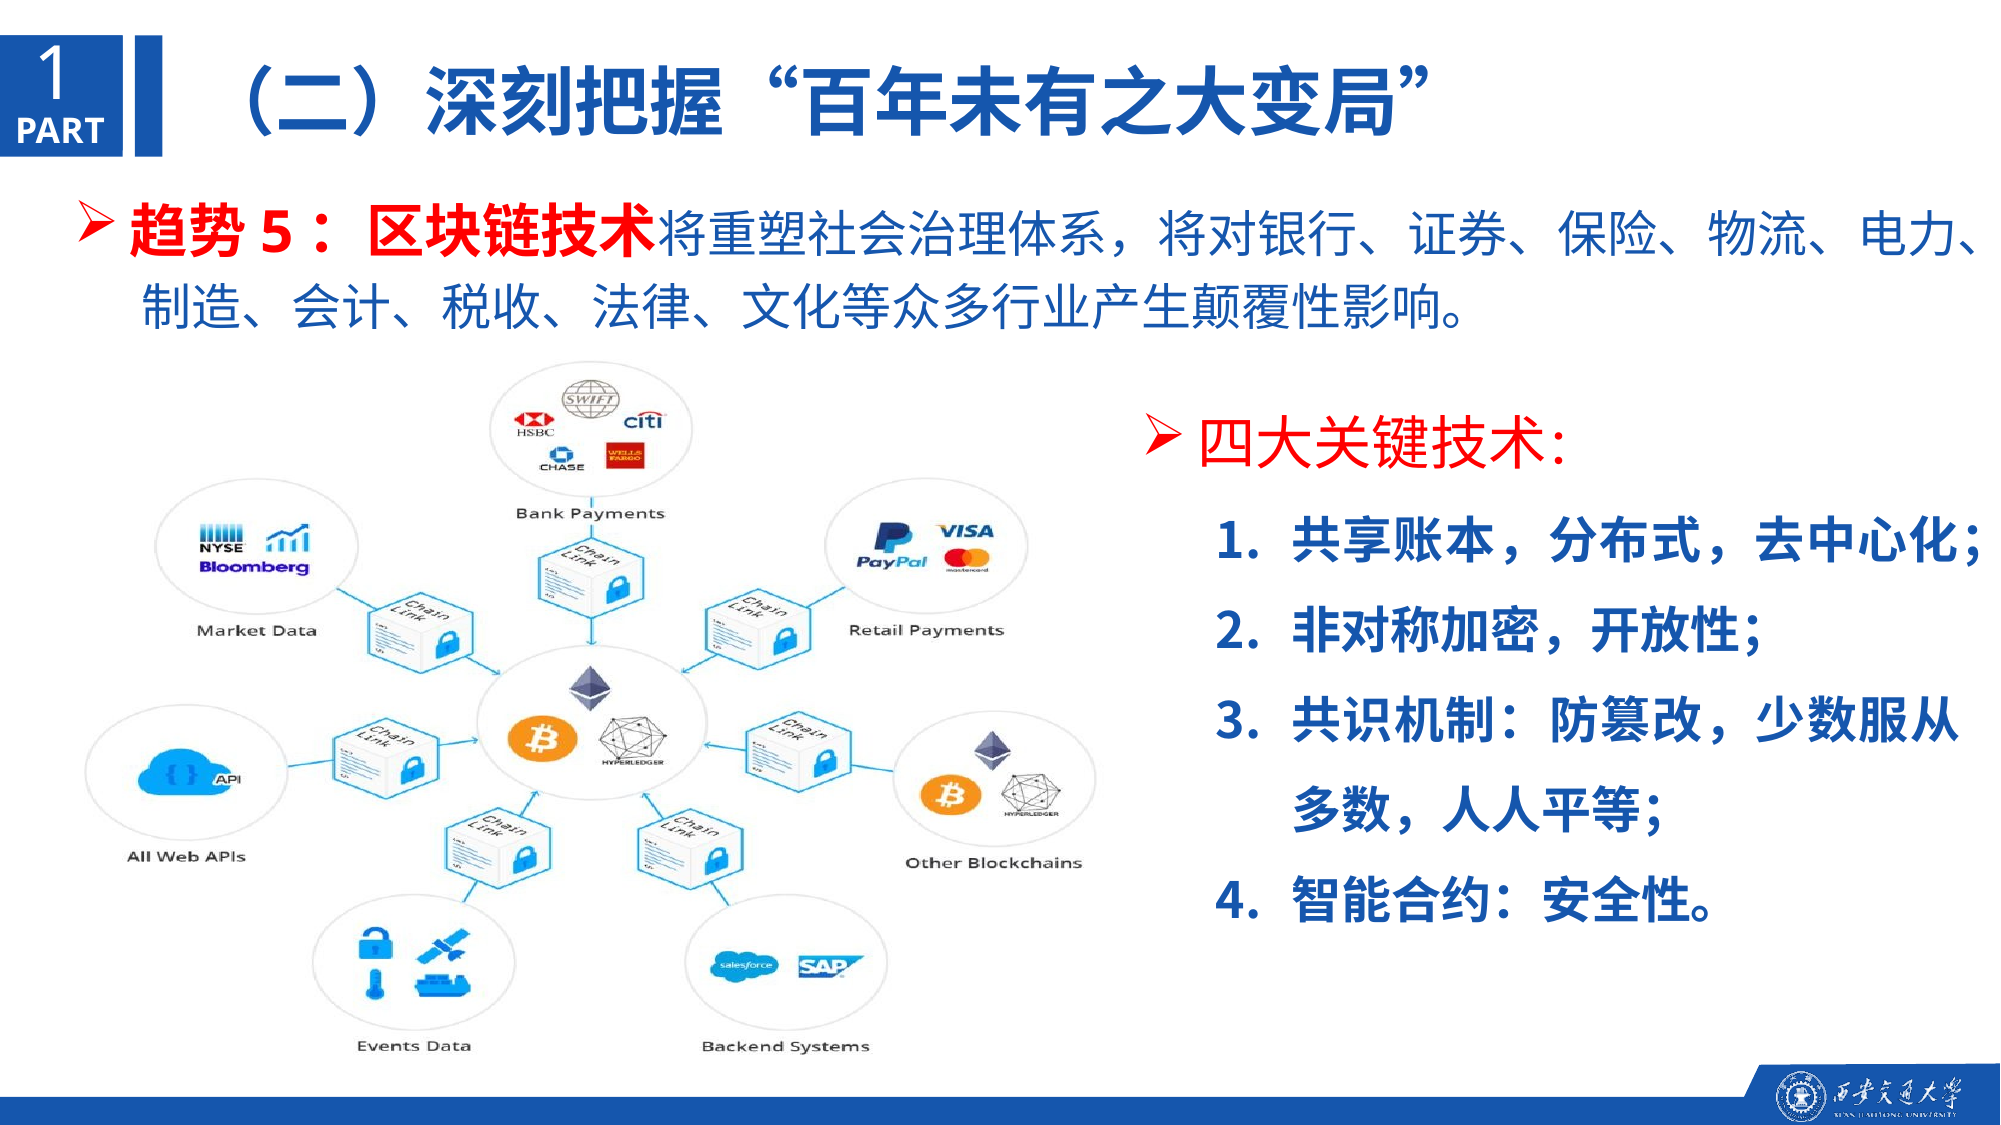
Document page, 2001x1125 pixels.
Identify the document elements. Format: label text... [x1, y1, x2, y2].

picture [83, 359, 1104, 1055]
text_box [0, 151, 123, 157]
text_box 1 [0, 35, 123, 115]
text_box PART [0, 115, 123, 151]
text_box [0, 1063, 2000, 1125]
text_box 趋势5：区块链技术将重塑社会治理体系，将对银行、证券、保险、物流、电力、 制造、会计、税收、法律、文化等众多行业产生颠覆性影响。 四大关键技术： 共享账本，分布式，去中心化； 非对称加密，开放性； 共识机制：防篡改，少数服从 多数，人人平等； 智能合约：安全性。 [71, 176, 2000, 929]
text_box [134, 35, 163, 157]
title （二）深刻把握“百年未有之大变局” [198, 52, 1483, 243]
